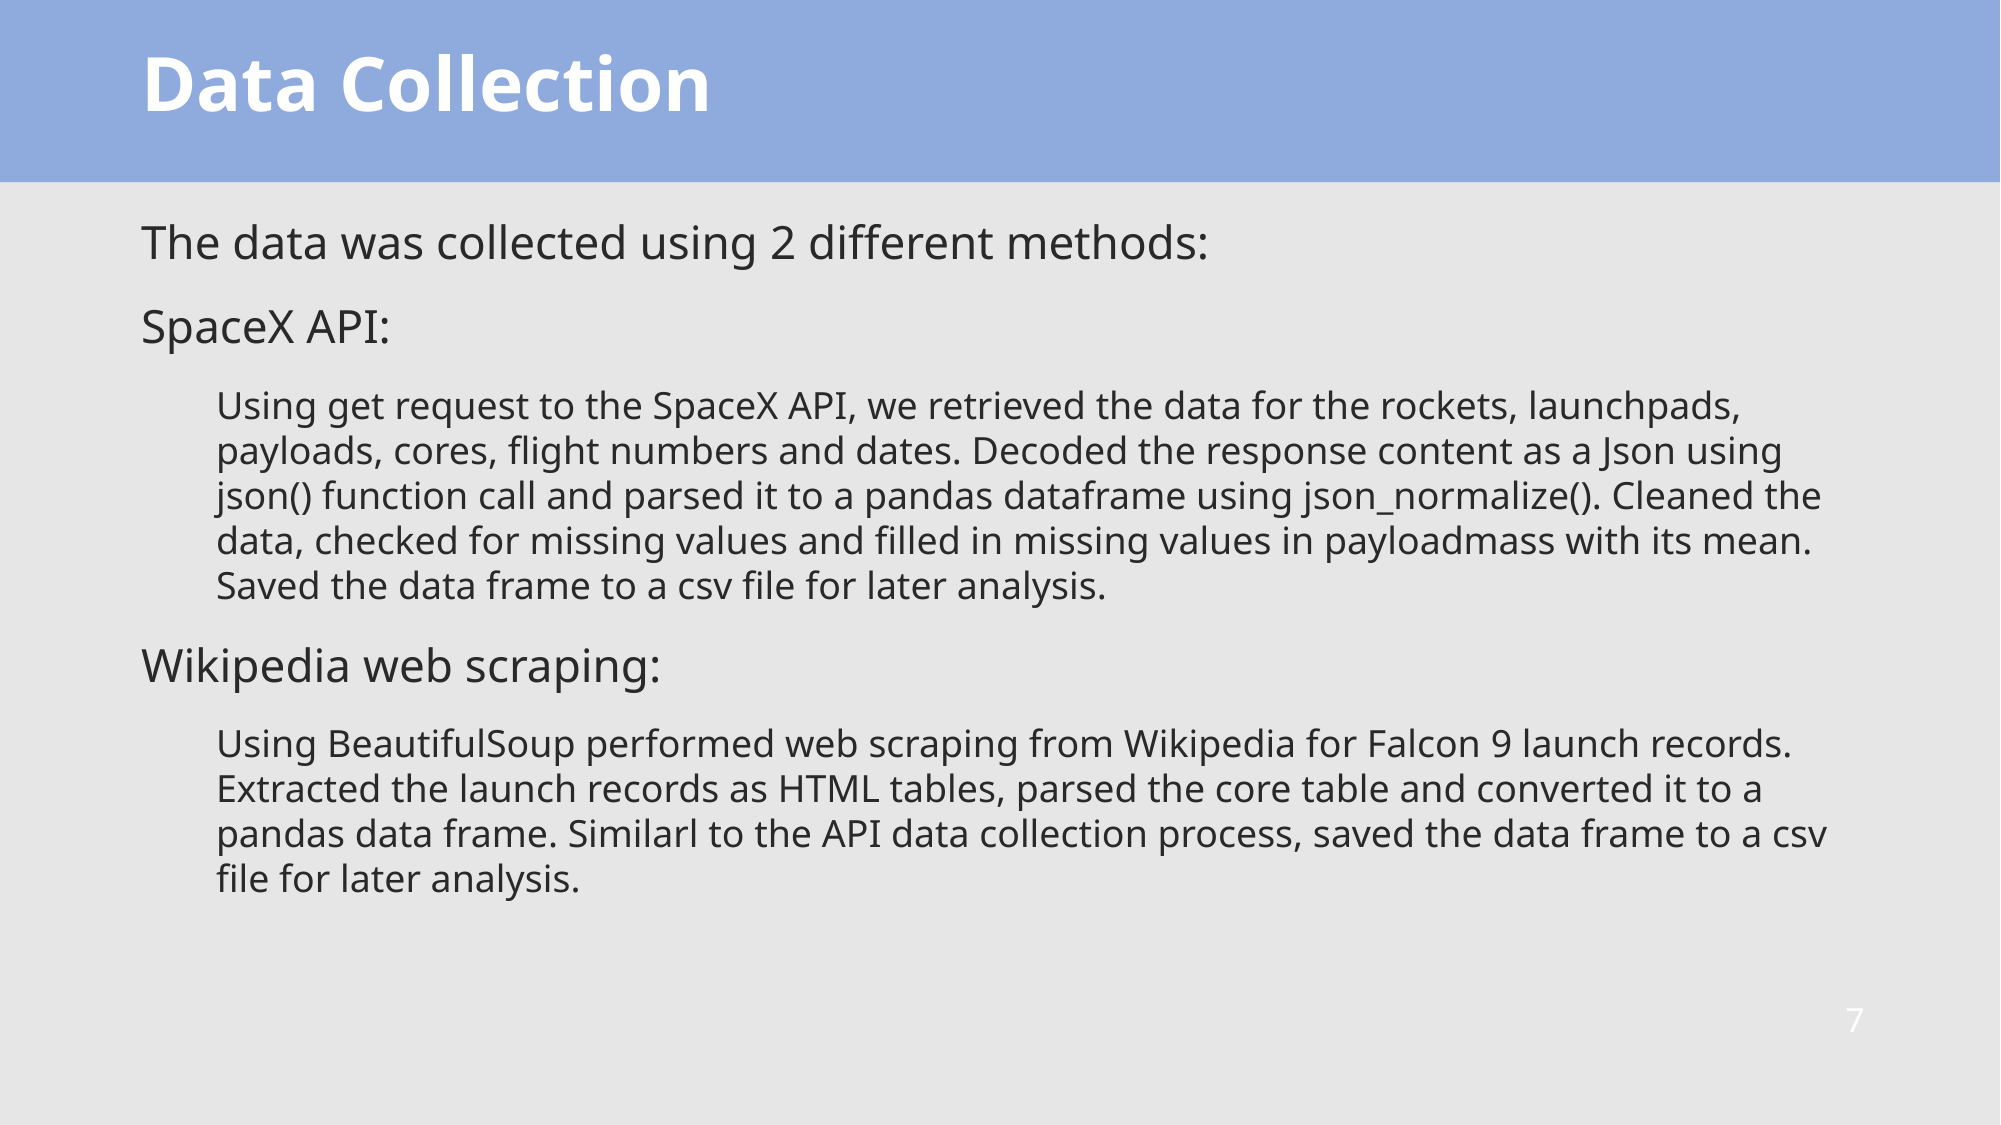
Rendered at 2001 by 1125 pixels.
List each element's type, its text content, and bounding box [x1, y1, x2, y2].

text_box [0, 0, 2000, 183]
text_box Data Collection [126, 0, 1852, 179]
slide_number 7 [1429, 988, 1880, 1055]
list The data was collected using 2 different methods: SpaceX API: Using get request to the SpaceX API, we retrieved the data for the rockets, launchpads, payloads, cores, flight numbers and dates. Decoded the response content as a Json using json() function call and parsed it to a pandas dataframe using json_normalize(). Cleaned the data, checked for missing values and filled in missing values in payloadmass with its mean. Saved the data frame to a csv file for later analysis. Wikipedia web scraping: Using BeautifulSoup performed web scraping from Wikipedia for Falcon 9 launch records. Extracted the launch records as HTML tables, parsed the core table and converted it to a pandas data frame. Similarl to the API data collection process, saved the data frame to a csv file for later analysis. [126, 206, 1852, 1014]
